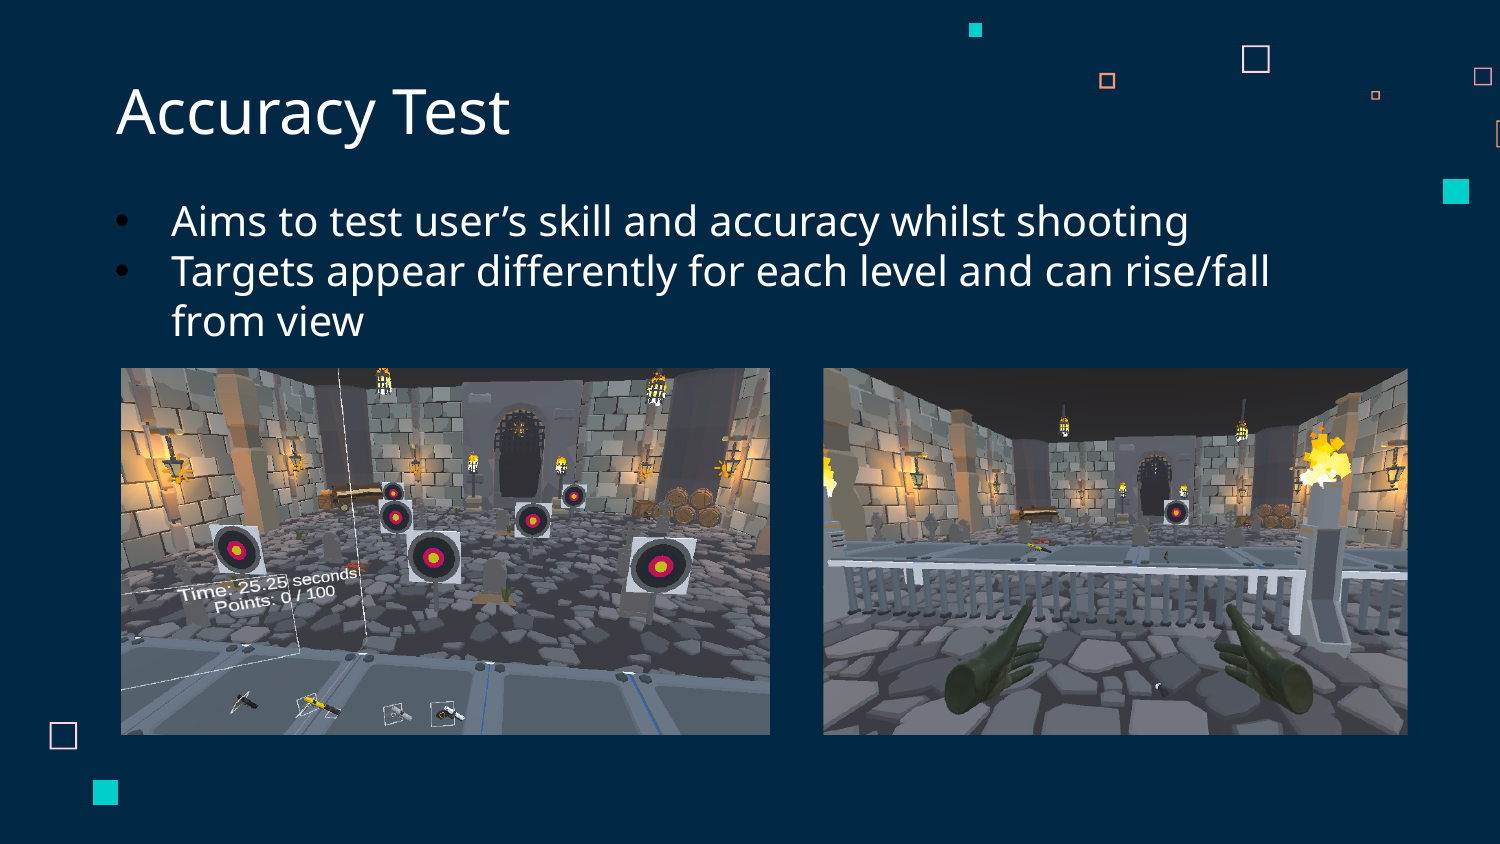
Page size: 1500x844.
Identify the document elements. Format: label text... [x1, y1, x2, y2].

picture [823, 368, 1408, 735]
picture [121, 368, 770, 736]
text_box Aims to test user’s skill and accuracy whilst shooting Targets appear differently for each level and can rise/fall from view [99, 180, 1288, 245]
title Accuracy Test [101, 67, 878, 163]
